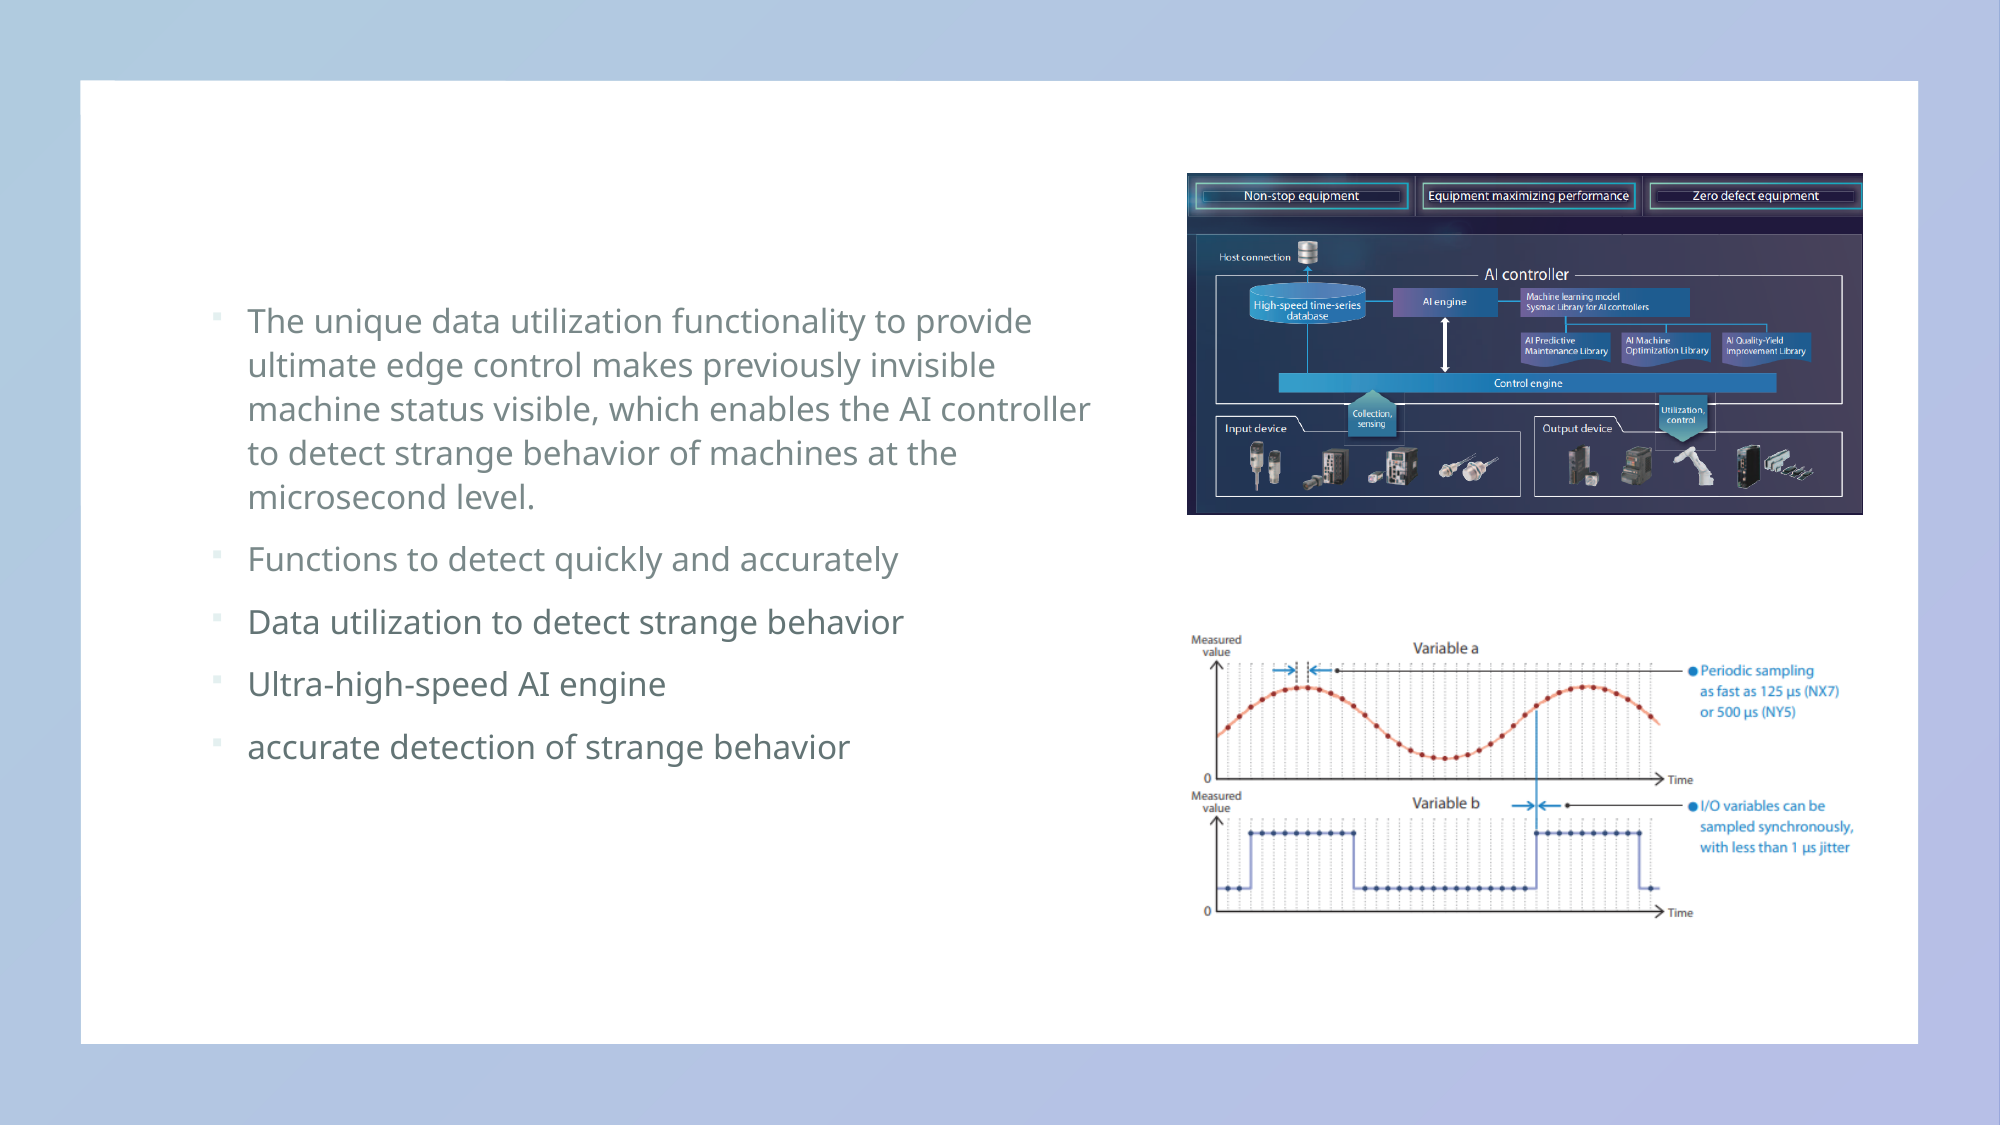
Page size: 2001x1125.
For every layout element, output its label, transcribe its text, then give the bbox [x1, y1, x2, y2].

picture [1187, 173, 1863, 515]
picture [1187, 628, 1863, 928]
list The unique data utilization functionality to provide ultimate edge control makes previously invisible machine status visible, which enables the AI controller to detect strange behavior of machines at the microsecond level. Functions to detect quickly and accurately Data utilization to detect strange behavior Ultra-high-speed AI engine accurate detection of strange behavior [160, 288, 1127, 779]
text_box [82, 82, 1918, 1043]
text_box [0, 0, 2000, 1125]
